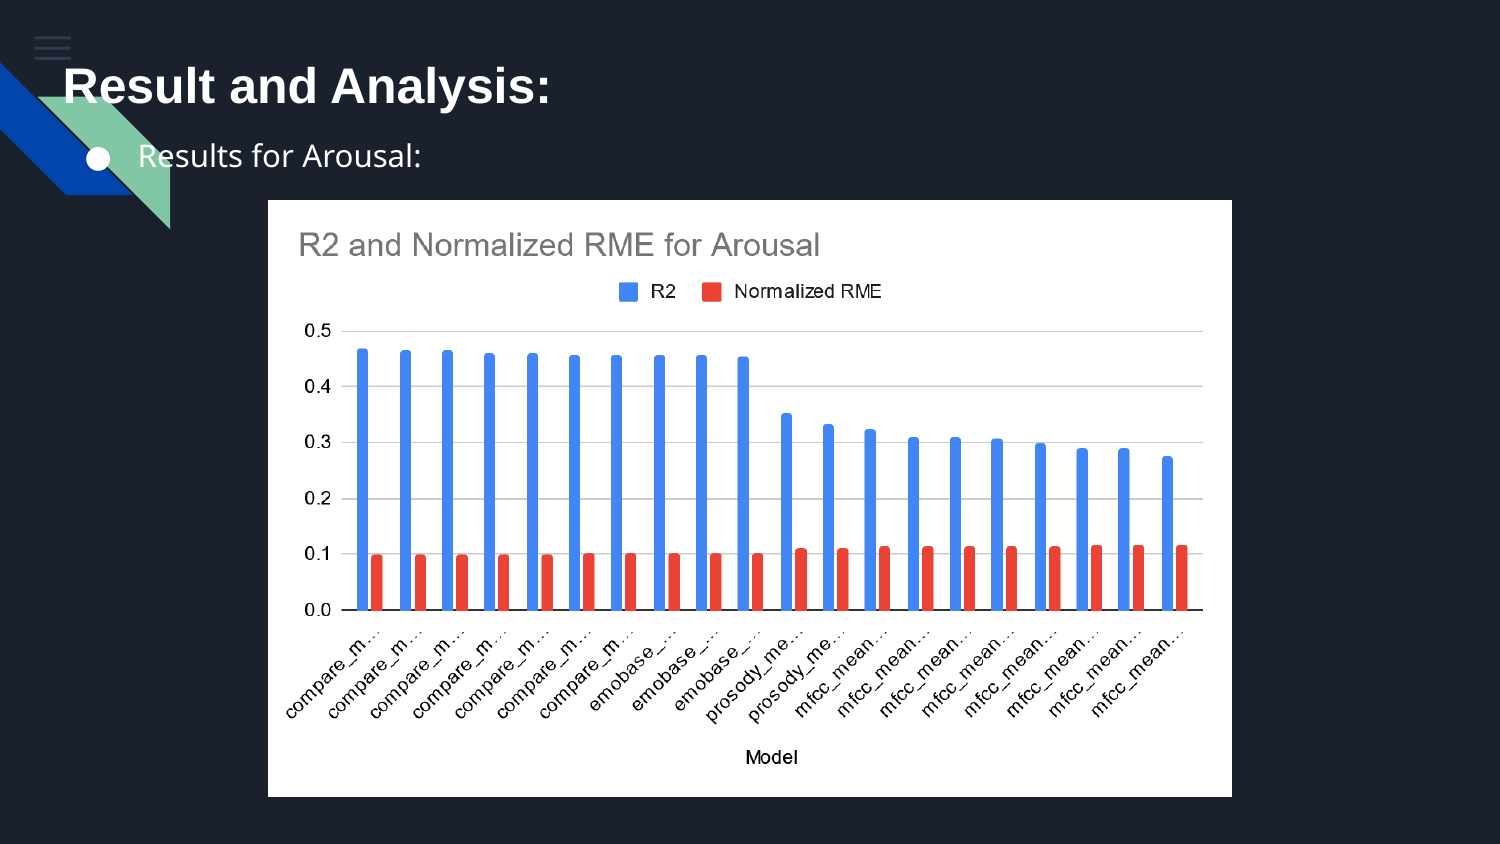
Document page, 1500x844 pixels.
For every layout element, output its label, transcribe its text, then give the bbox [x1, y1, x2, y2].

picture [268, 200, 1232, 797]
list Result and Analysis: Results for Arousal: [47, 29, 1446, 810]
